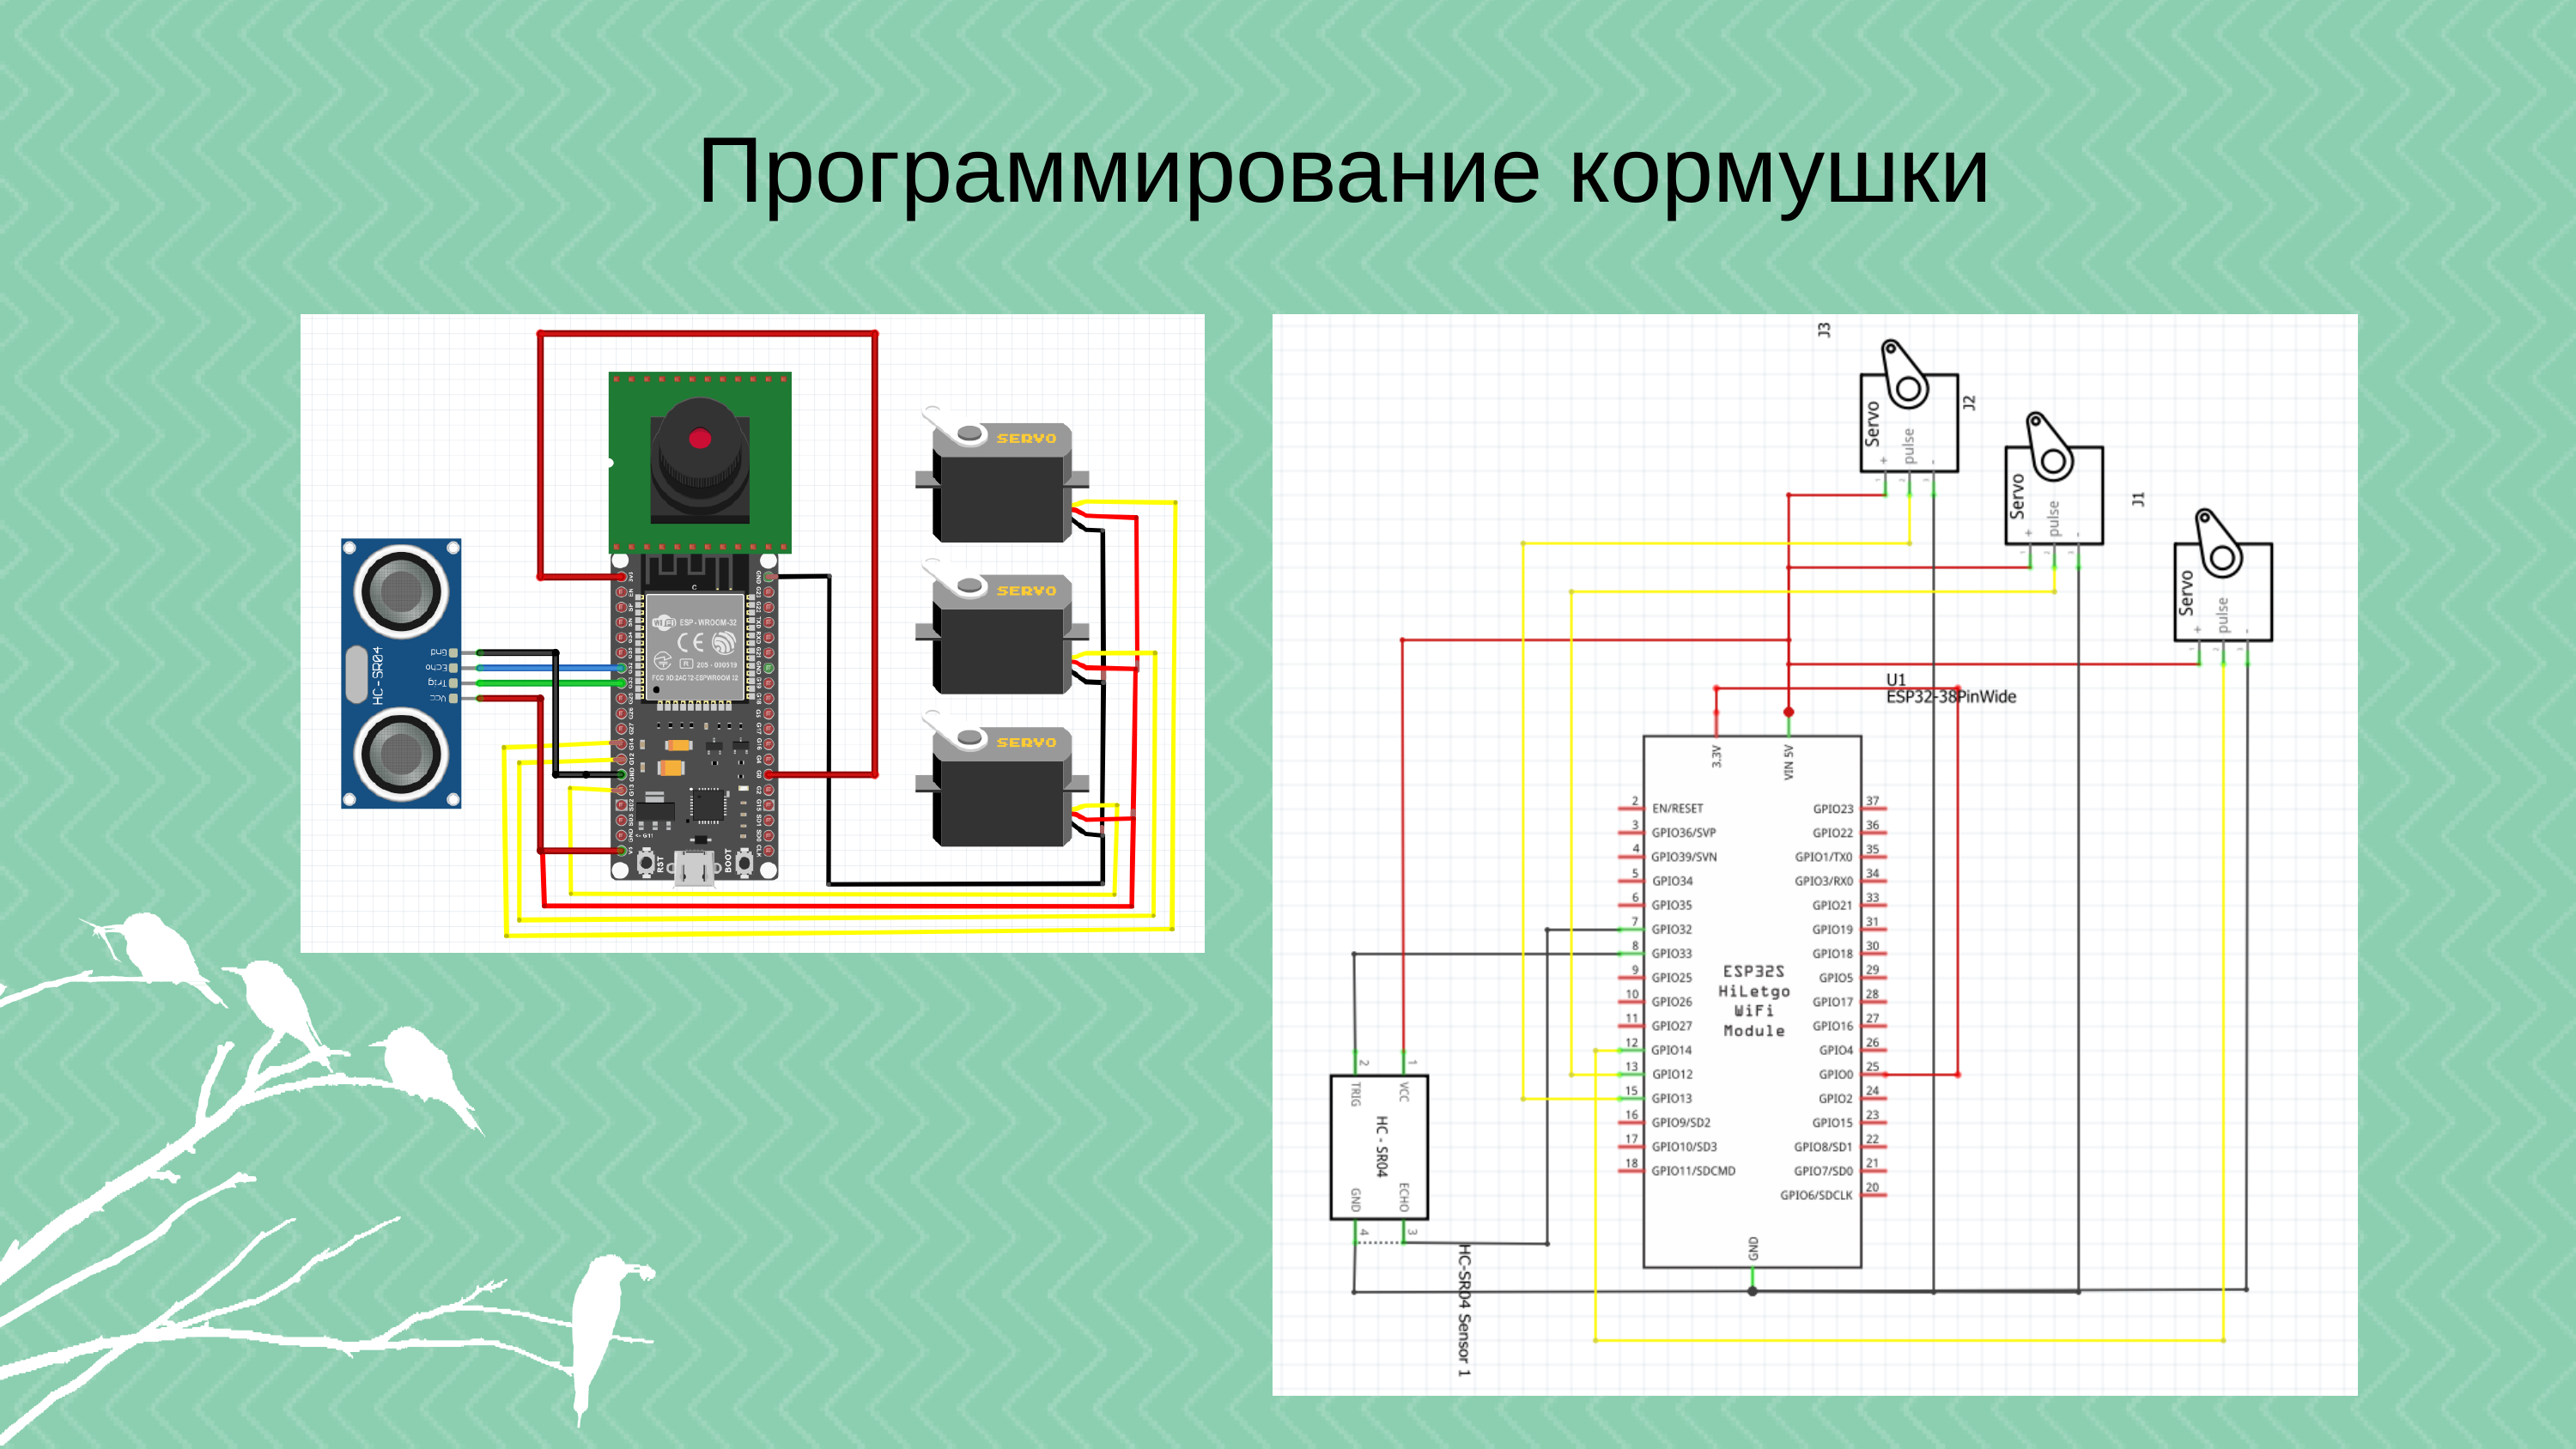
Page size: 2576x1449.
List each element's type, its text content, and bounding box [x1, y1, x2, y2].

title Программирование кормушки [543, 108, 2148, 351]
picture [0, 0, 2576, 1449]
